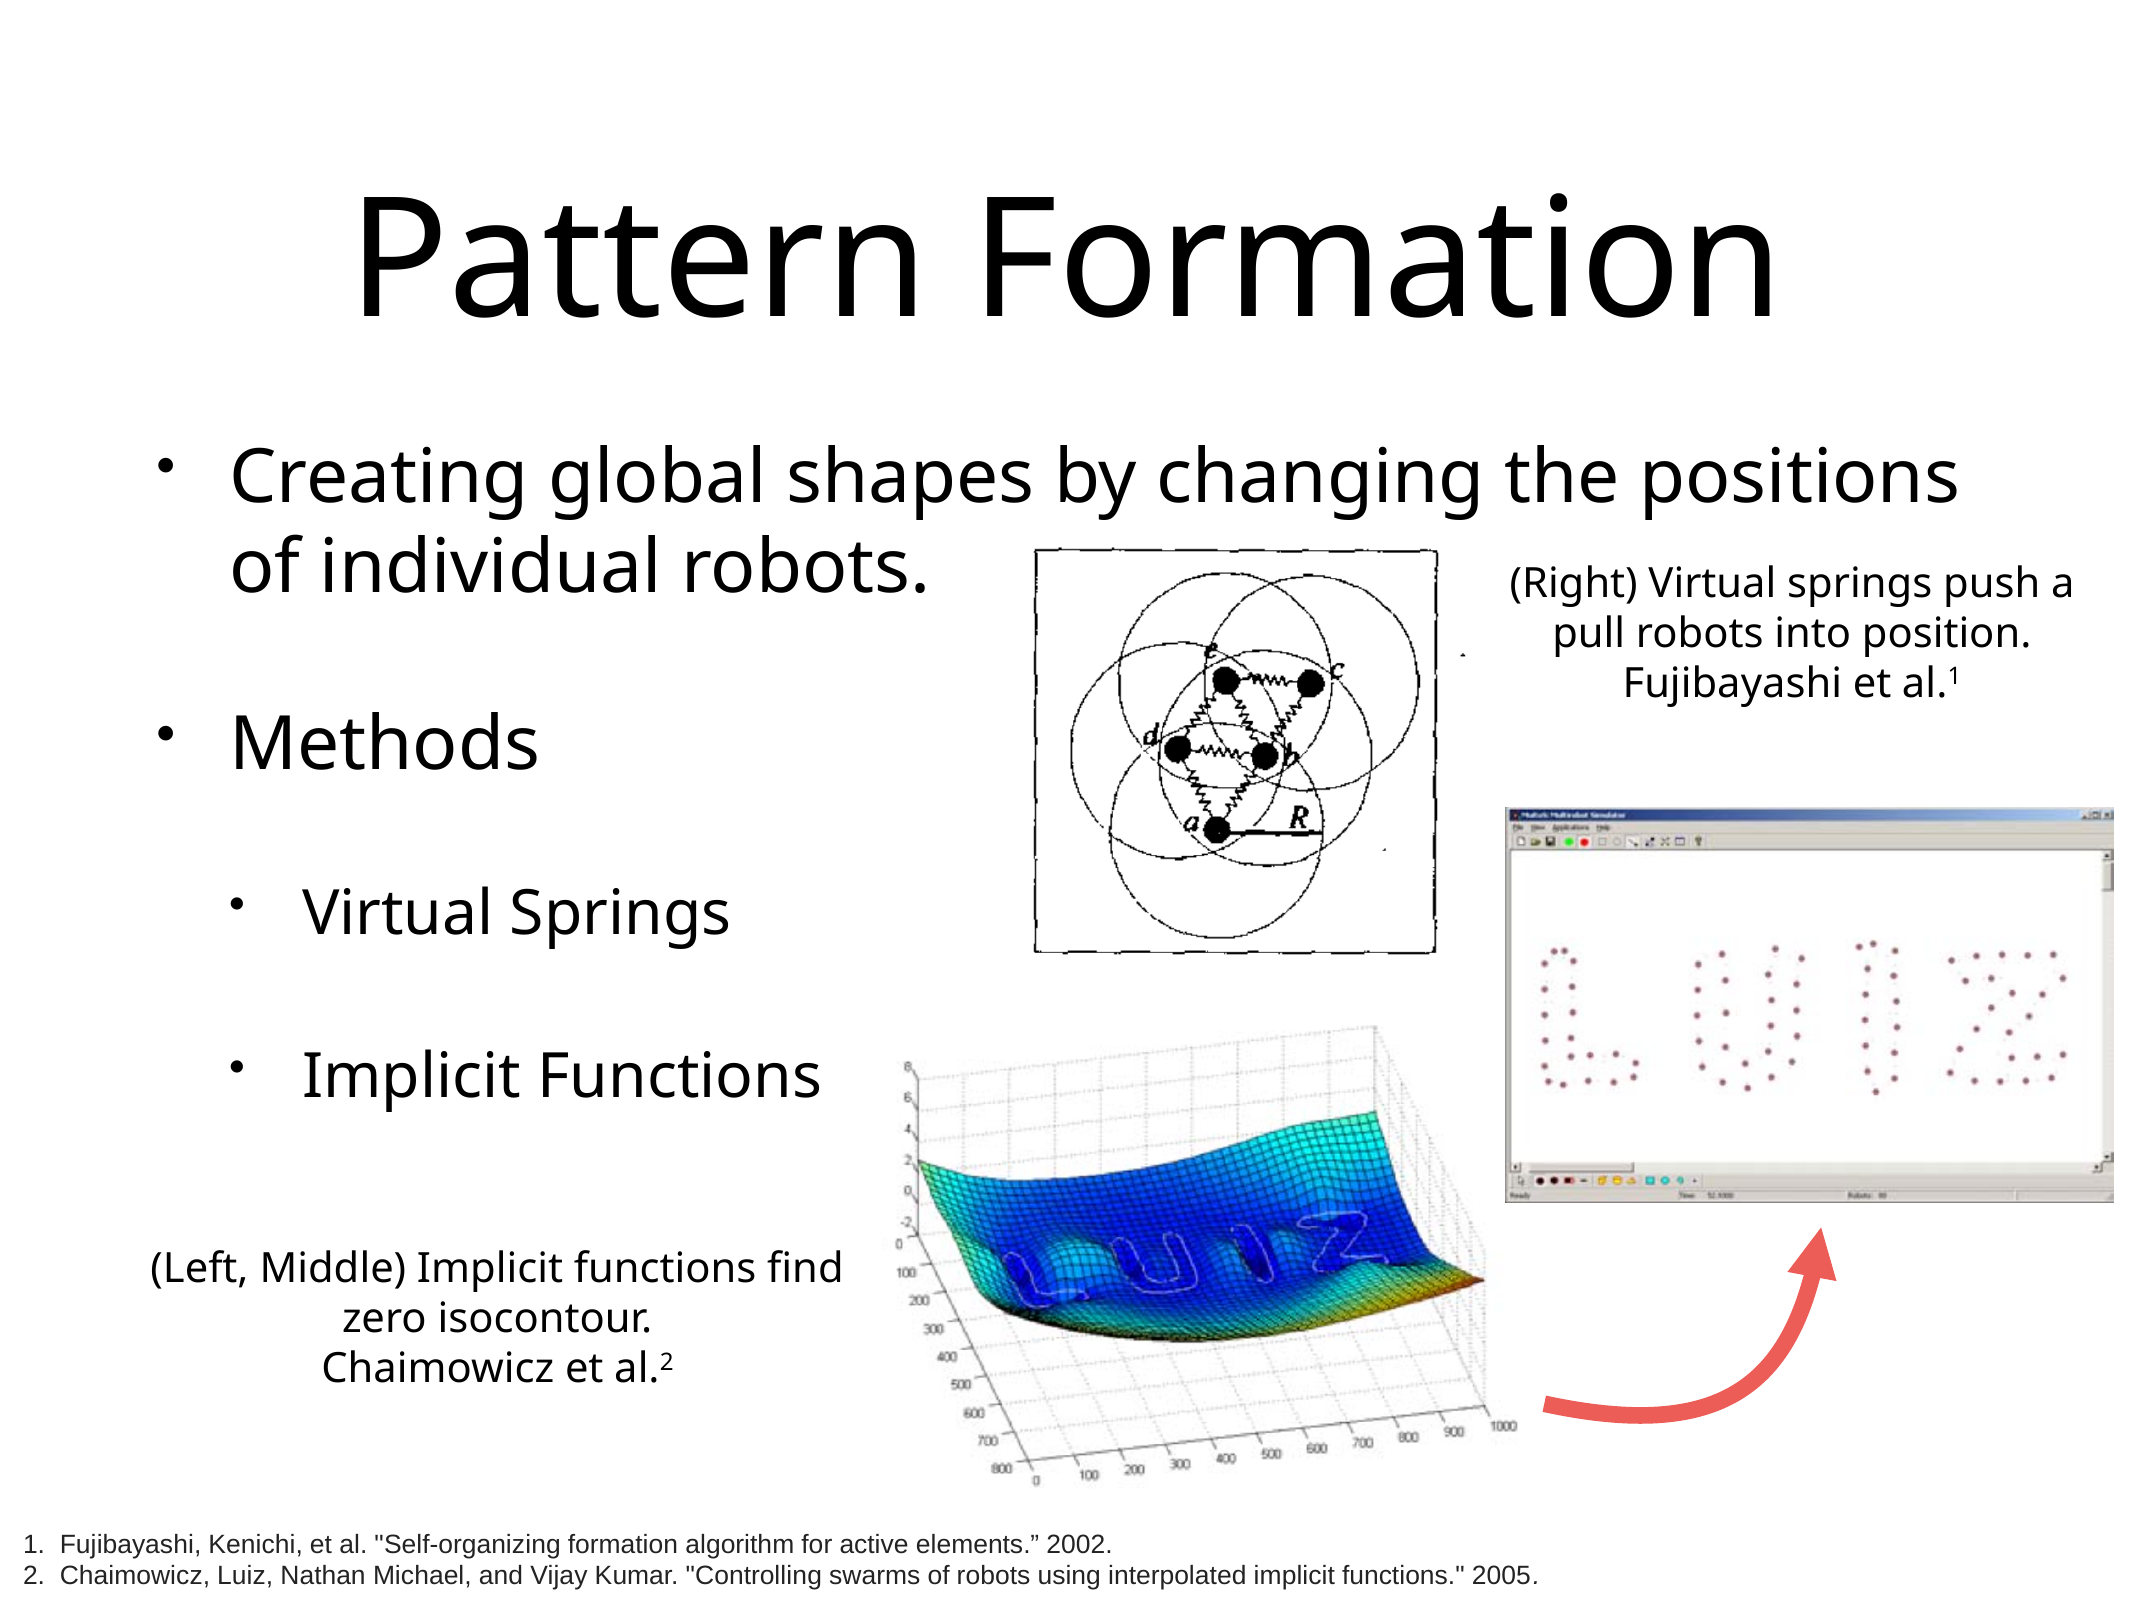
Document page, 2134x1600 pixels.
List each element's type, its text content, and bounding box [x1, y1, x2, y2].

text_box (Right) Virtual springs push a pull robots into position. Fujibayashi et al.1 [1502, 547, 2115, 714]
list Creating global shapes by changing the positions of individual robots. Methods Virtual Springs Implicit Functions [155, 426, 1978, 1459]
title Pattern Formation [155, 72, 1978, 426]
picture [874, 522, 2133, 1500]
text_box Fujibayashi, Kenichi, et al. "Self-organizing formation algorithm for active elements.” 2002. Chaimowicz, Luiz, Nathan Michael, and Vijay Kumar. "Controlling swarms of robots using interpolated implicit functions." 2005. [14, 1518, 1549, 1599]
text_box [1553, 1235, 1826, 1415]
text_box (Left, Middle) Implicit functions find zero isocontour. Chaimowicz et al.2 [129, 1232, 865, 1400]
